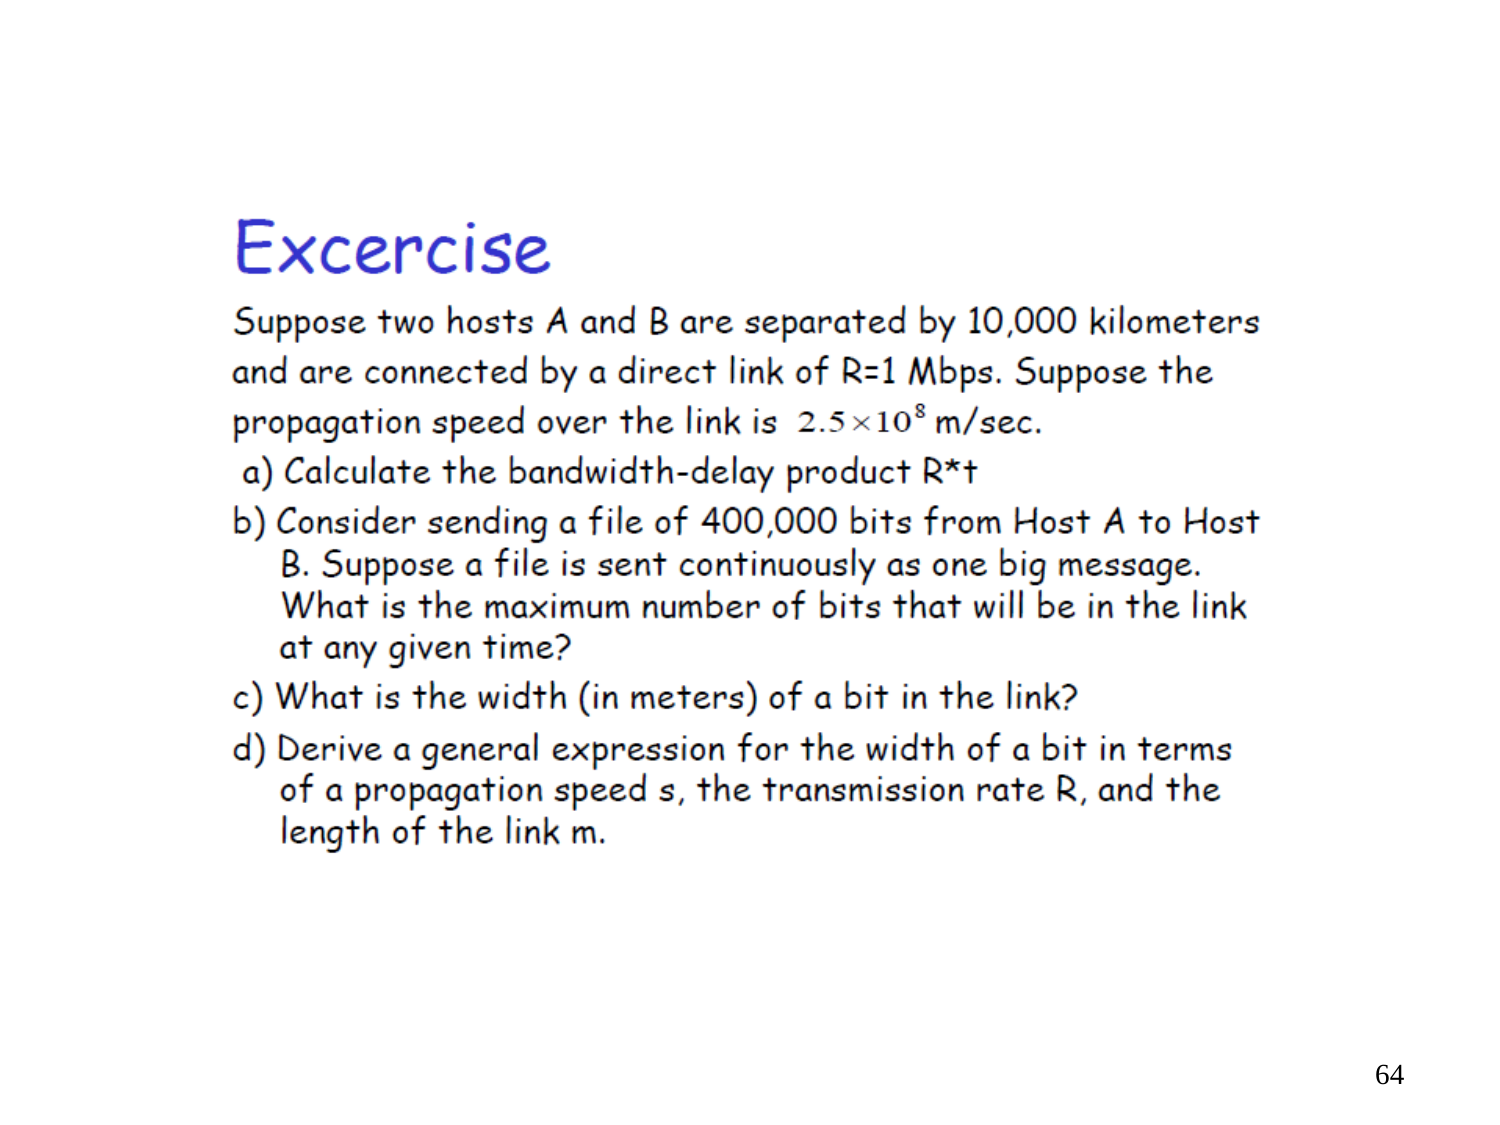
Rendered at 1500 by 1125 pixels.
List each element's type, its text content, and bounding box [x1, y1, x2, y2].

picture [178, 188, 1322, 937]
text_box 64 [1317, 1048, 1420, 1124]
